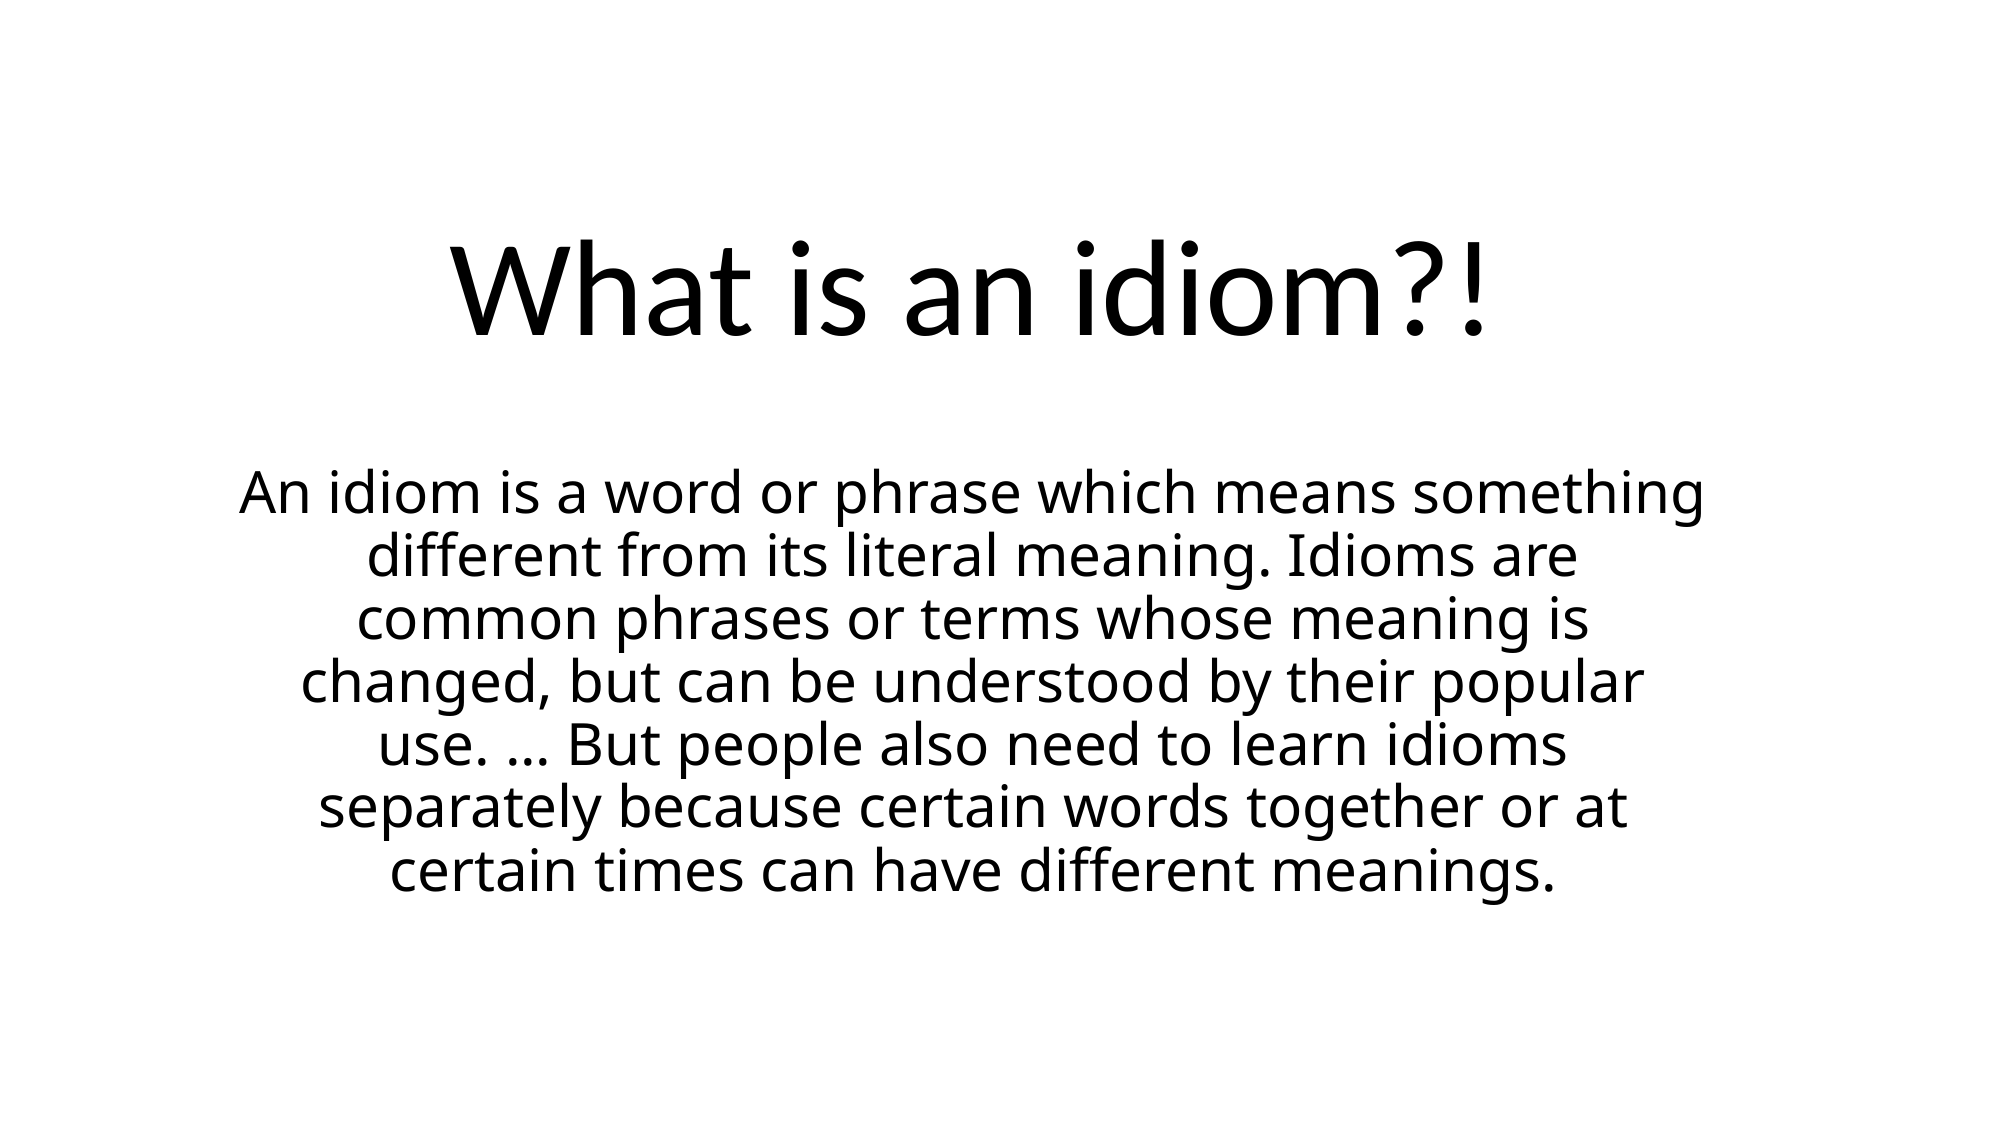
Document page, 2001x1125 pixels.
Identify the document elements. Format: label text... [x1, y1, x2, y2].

title An idiom is a word or phrase which means something different from its literal meaning. Idioms are common phrases or terms whose meaning is changed, but can be understood by their popular use. ... But people also need to learn idioms separately because certain words together or at certain times can have different meanings. [223, 519, 1724, 912]
subtitle What is an idiom?! [223, 208, 1724, 481]
